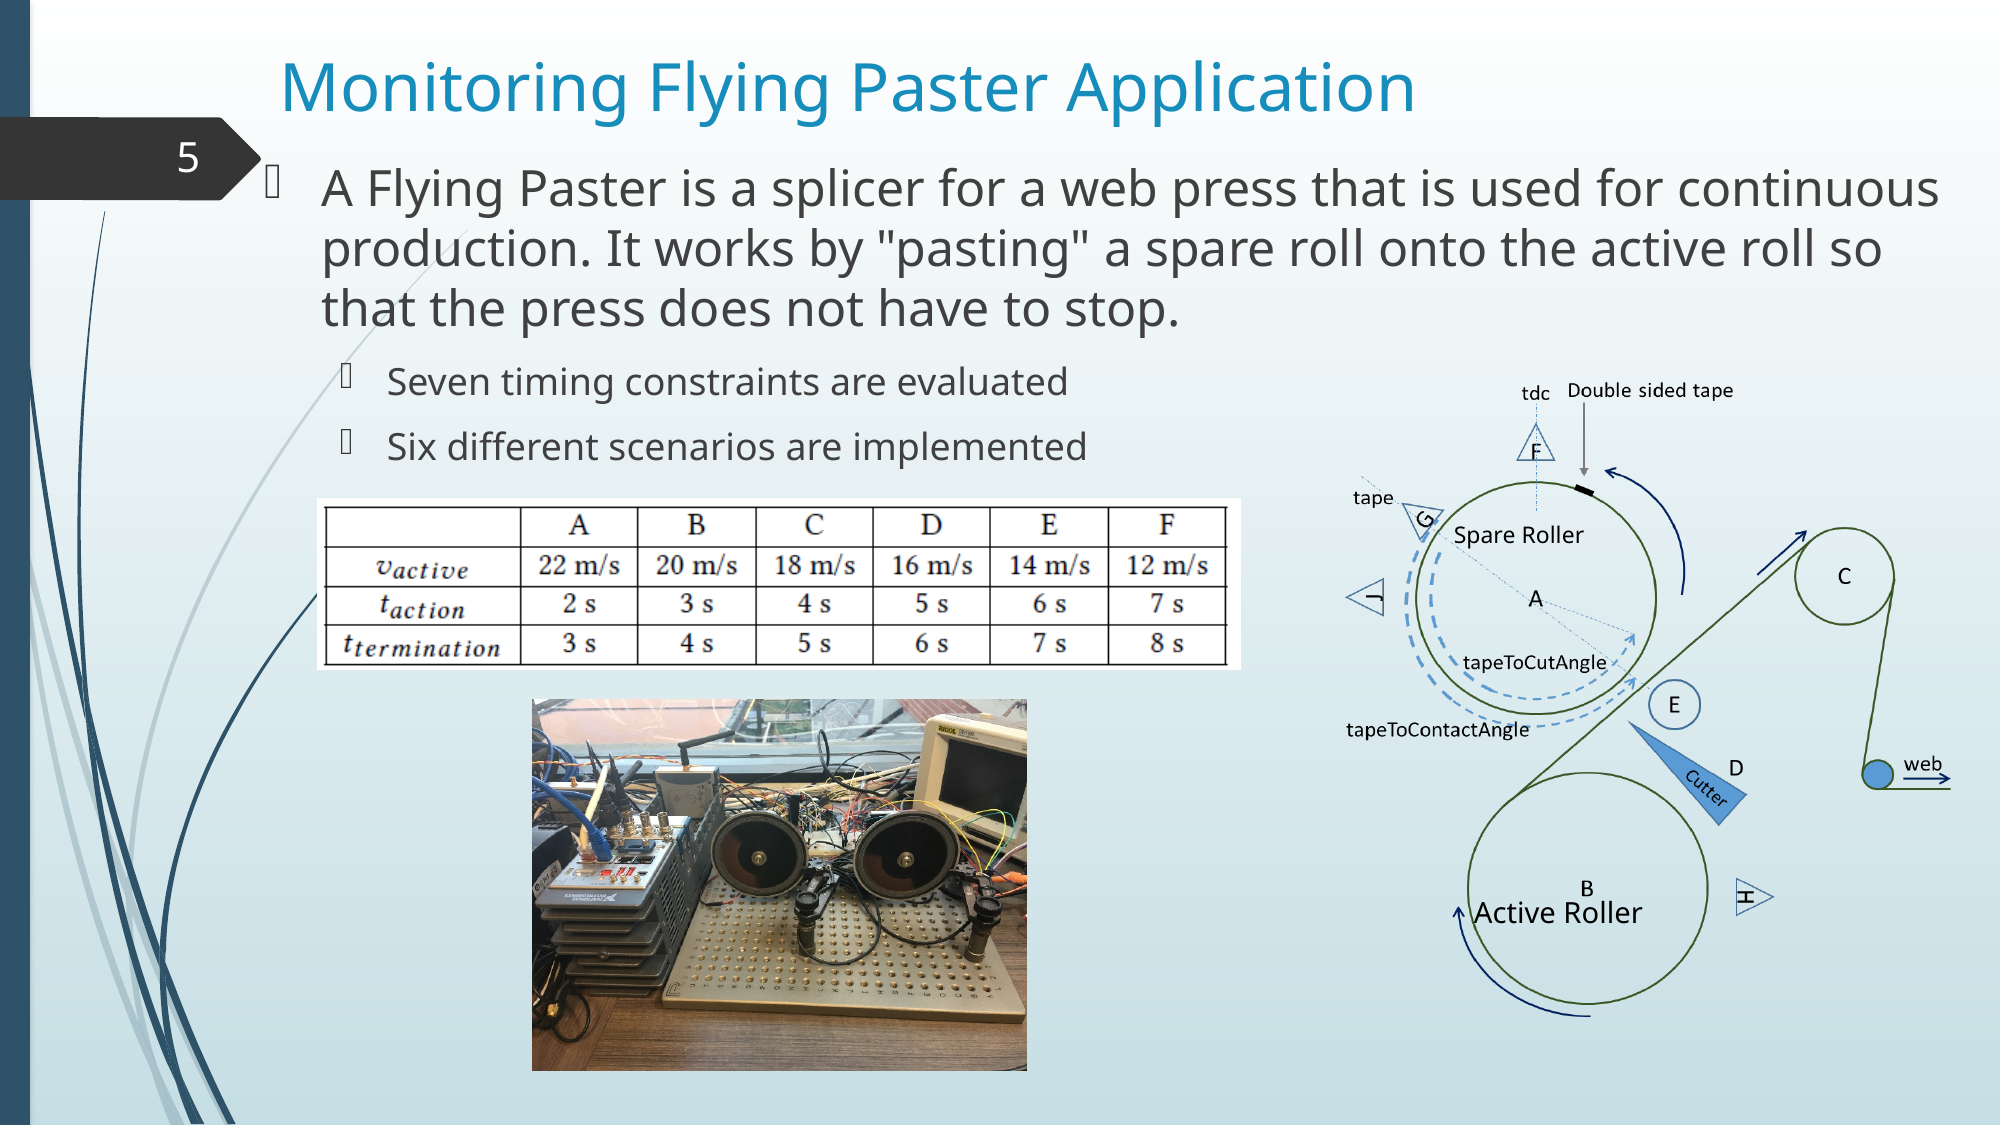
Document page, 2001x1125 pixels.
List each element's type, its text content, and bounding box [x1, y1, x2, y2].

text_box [1332, 369, 1961, 1018]
list A Flying Paster is a splicer for a web press that is used for continuous production. It works by "pasting" a spare roll onto the active roll so that the press does not have to stop. Seven timing constraints are evaluated Six different scenarios are implemented [249, 149, 1969, 484]
picture [316, 498, 1241, 670]
title Monitoring Flying Paster Application [264, 37, 1727, 149]
slide_number 5 [87, 129, 216, 190]
picture [532, 699, 1027, 1071]
